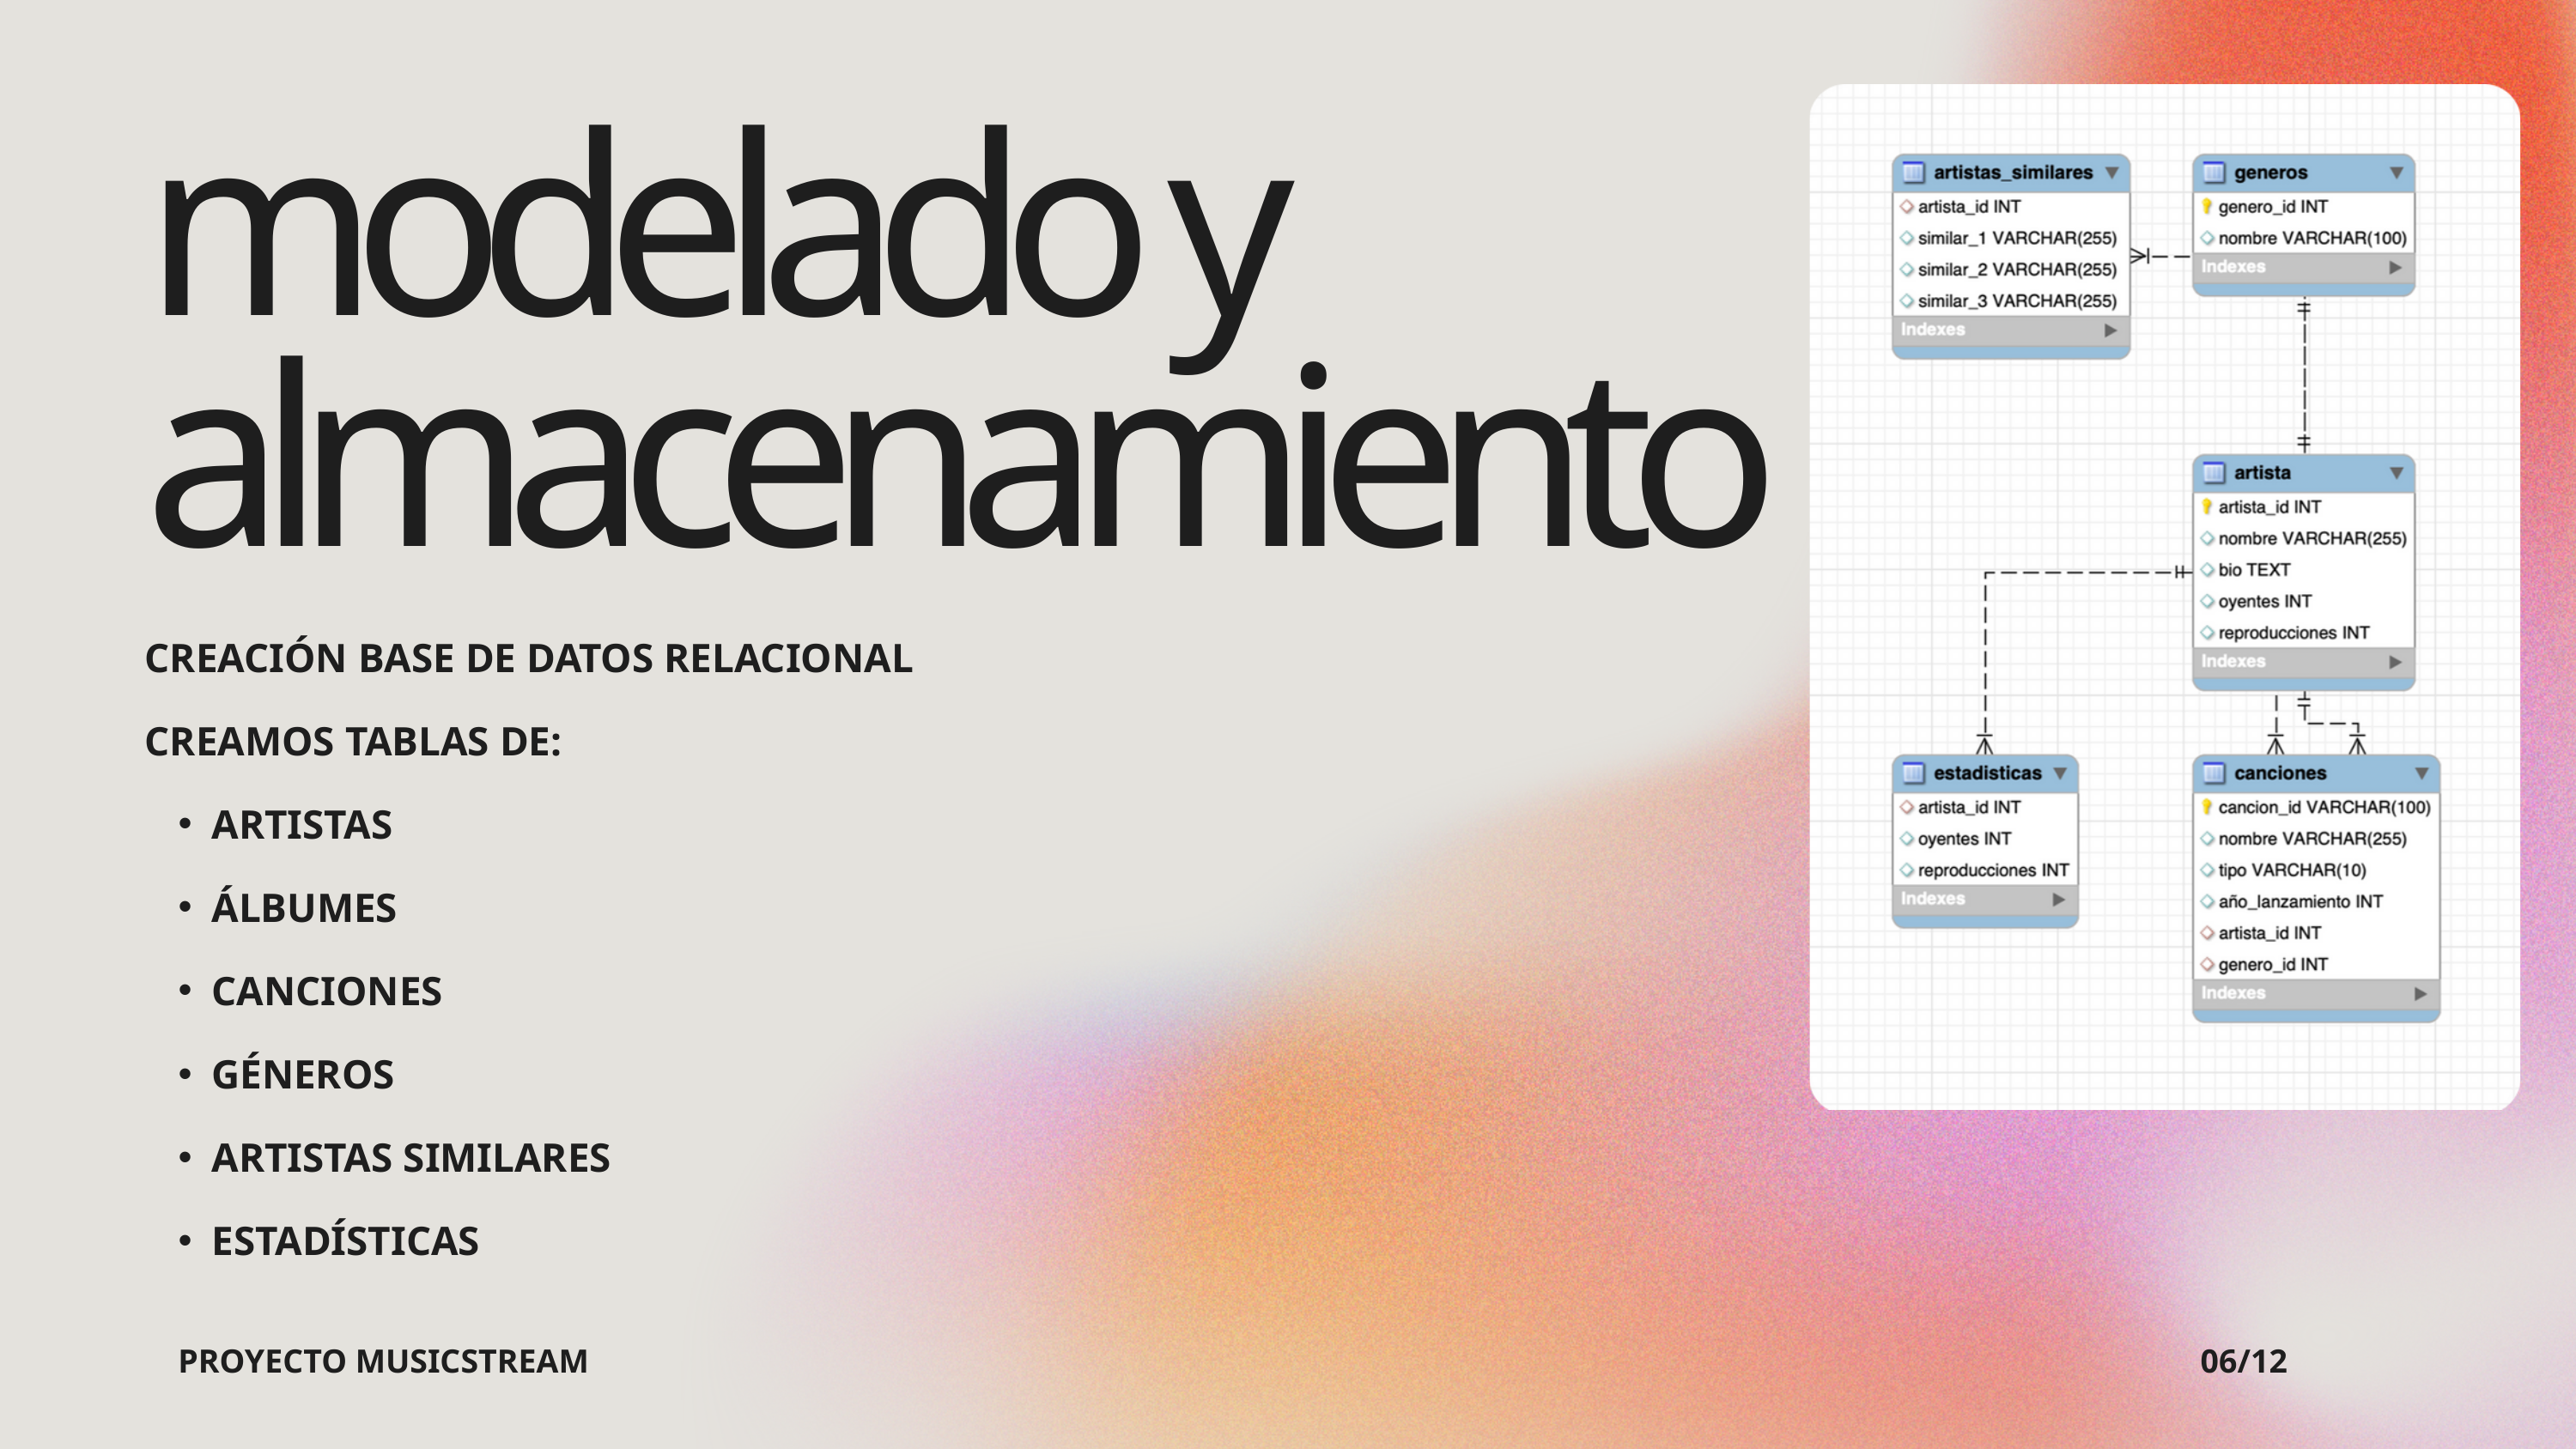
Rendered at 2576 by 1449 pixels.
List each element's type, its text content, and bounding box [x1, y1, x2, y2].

text_box [1809, 84, 2521, 1111]
text_box modelado y almacenamiento [144, 135, 2130, 597]
text_box 06/12 [1918, 1345, 2570, 1380]
text_box [681, 0, 2576, 1449]
text_box CREACIÓN BASE DE DATOS RELACIONAL CREAMOS TABLAS DE: ARTISTAS ÁLBUMES CANCIONES GÉNEROS ARTISTAS SIMILARES ESTADÍSTICAS [144, 638, 1289, 1389]
text_box PROYECTO MUSICSTREAM [58, 1345, 709, 1380]
